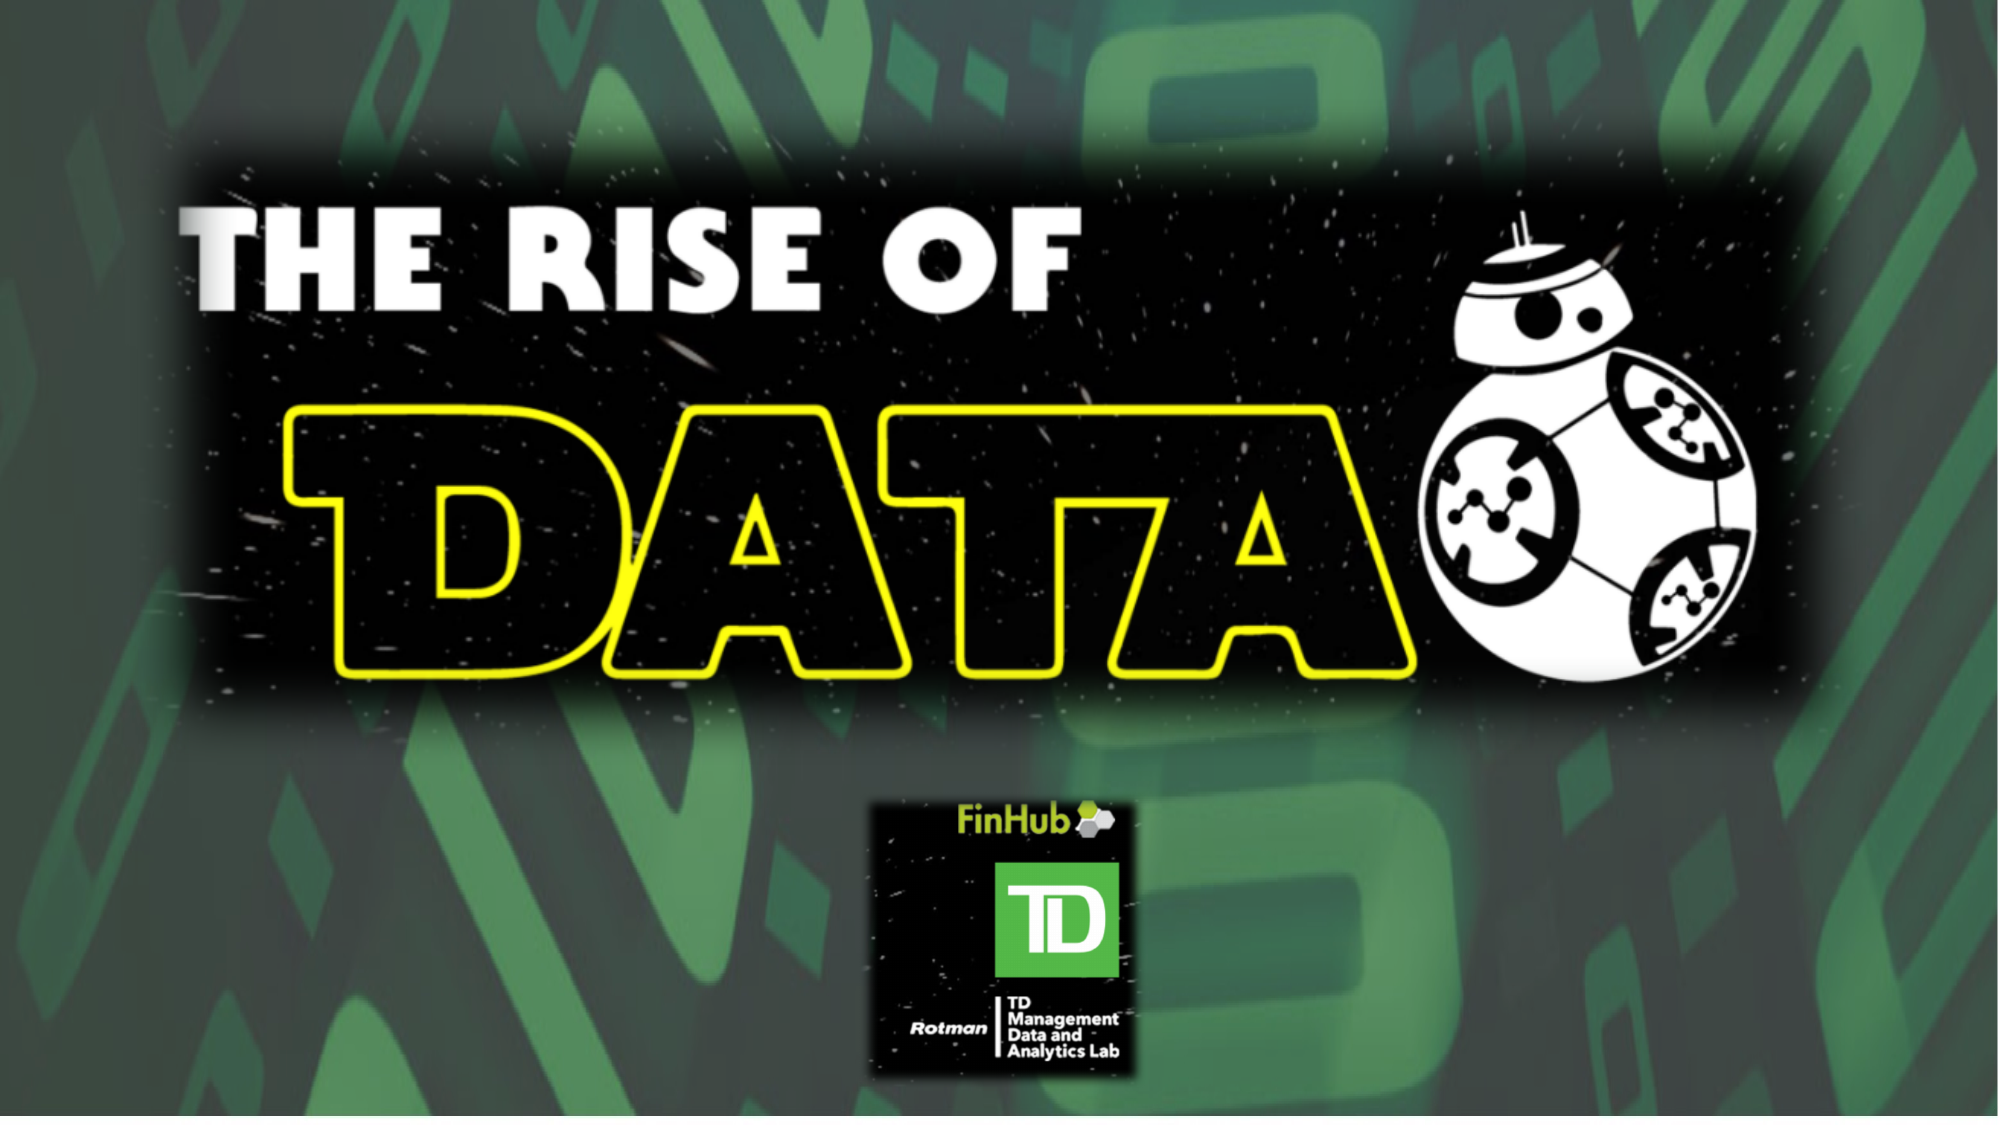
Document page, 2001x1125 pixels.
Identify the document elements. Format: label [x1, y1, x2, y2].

picture [130, 99, 1875, 765]
picture [859, 792, 1146, 1089]
